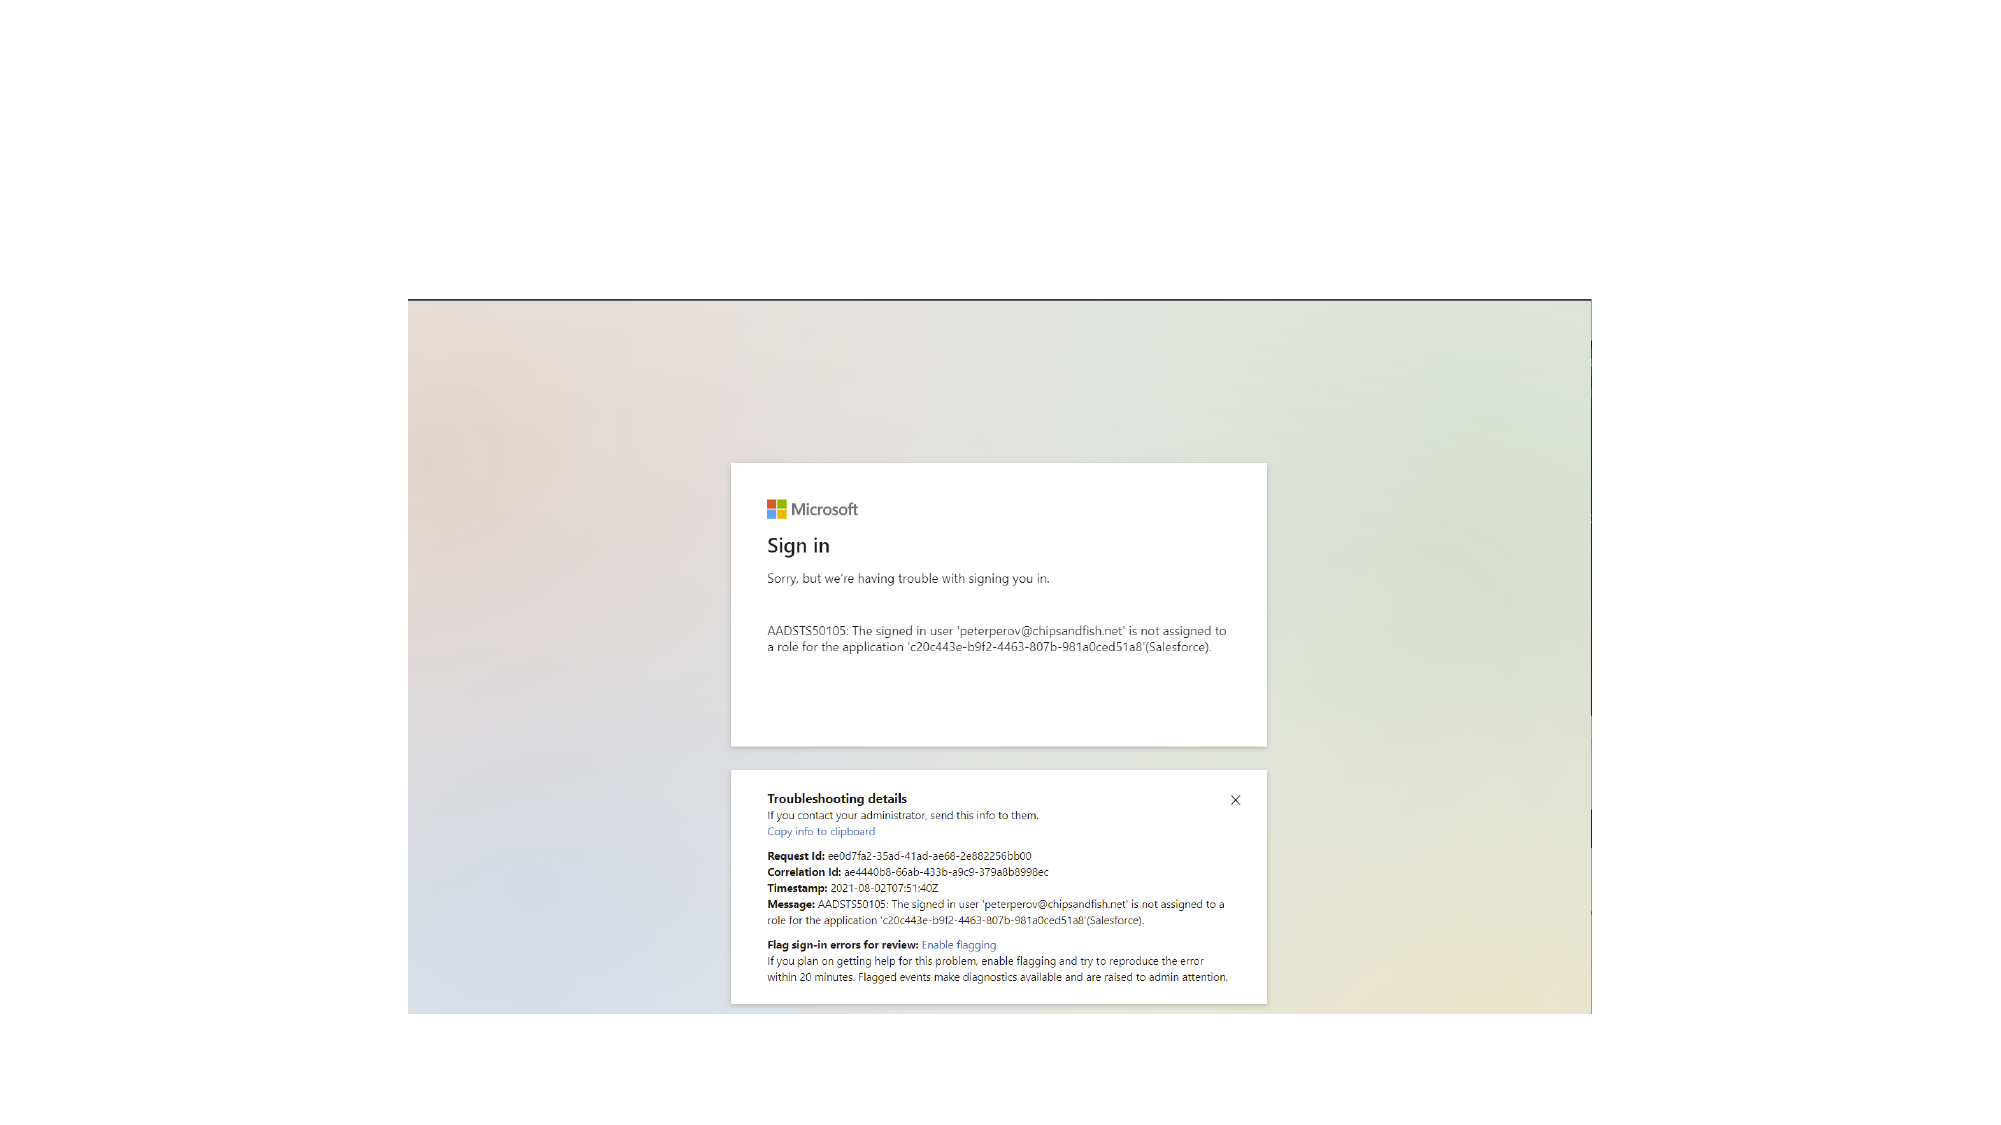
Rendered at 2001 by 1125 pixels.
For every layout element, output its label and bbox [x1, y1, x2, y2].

list [408, 299, 1592, 1014]
